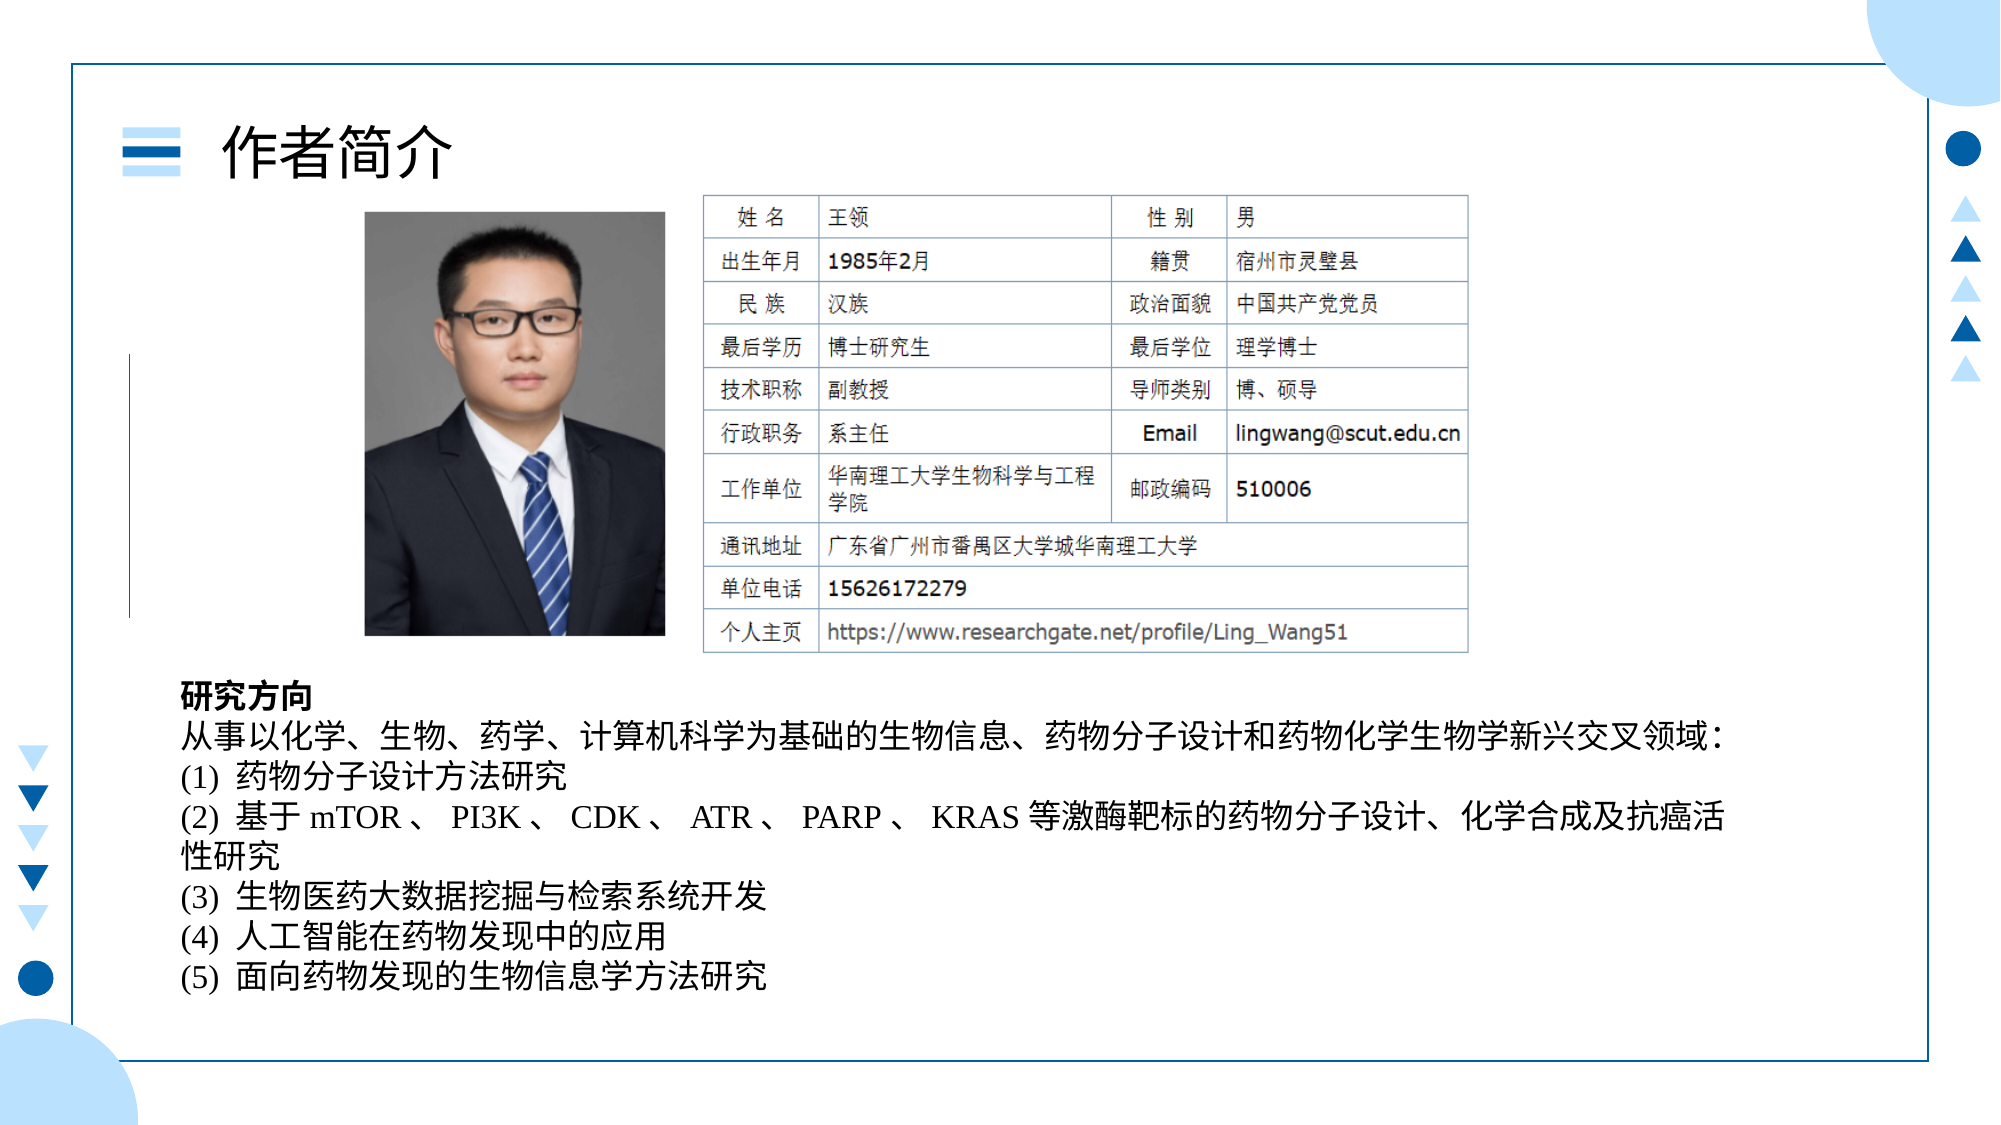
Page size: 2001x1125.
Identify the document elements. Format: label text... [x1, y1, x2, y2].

text_box 作者简介 [220, 116, 761, 187]
slide_number [1412, 1042, 1863, 1103]
text_box 研究方向 从事以化学、生物、药学、计算机科学为基础的生物信息、药物分子设计和药物化学生物学新兴交叉领域： (1) 药物分子设计方法研究 (2) 基于mTOR、PI3K、CDK、ATR、PARP、KRAS等激酶靶标的药物分子设计、化学合成及抗癌活性研究 (3) 生物医药大数据挖掘与检索系统开发 (4) 人工智能在药物发现中的应用 (5) 面向药物发现的生物信息学方法研究 [165, 668, 1770, 1003]
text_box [122, 127, 181, 177]
picture [343, 187, 1487, 669]
